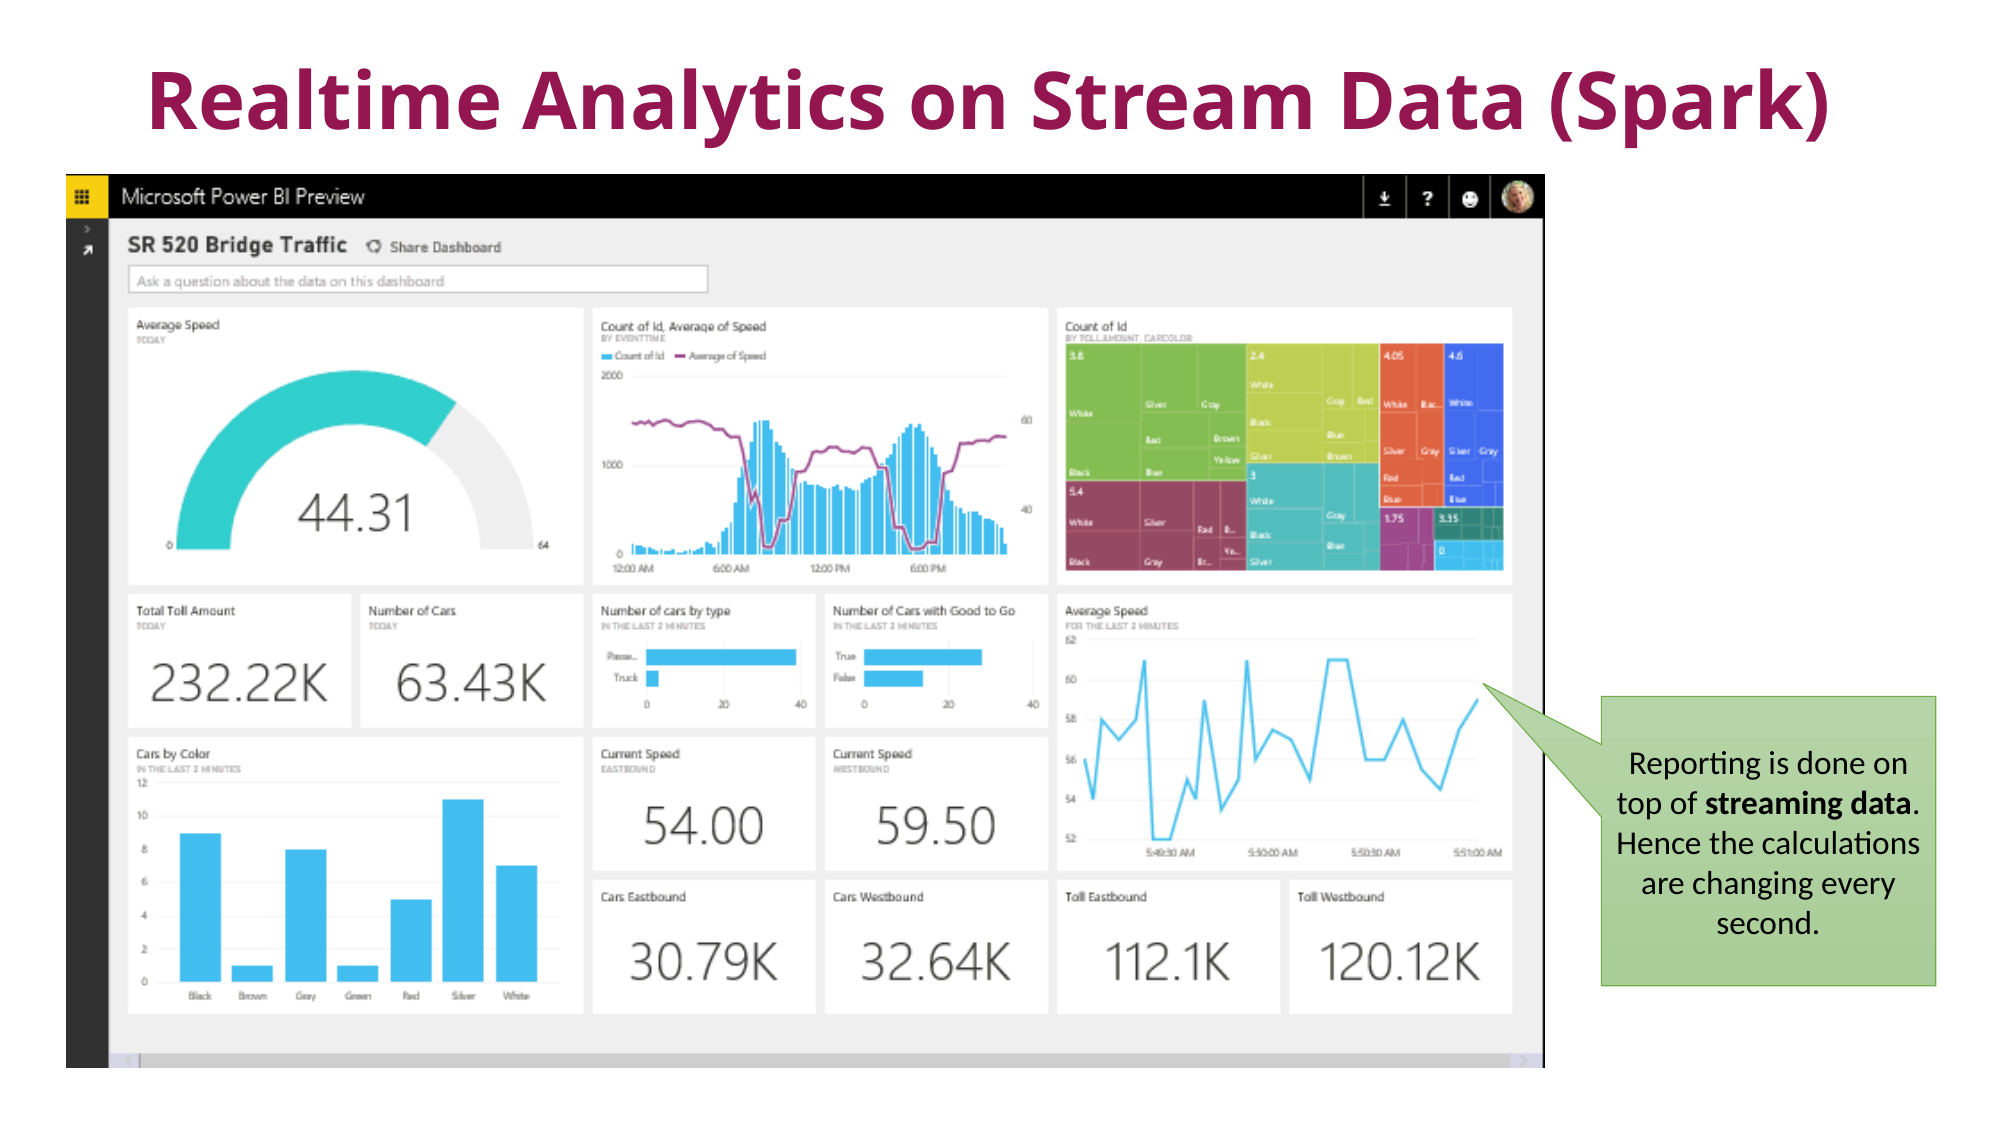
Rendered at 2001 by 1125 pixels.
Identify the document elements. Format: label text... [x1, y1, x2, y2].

text_box Reporting is done on top of streaming data. Hence the calculations are changing every second. [1545, 695, 1937, 987]
title Realtime Analytics on Stream Data (Spark) [130, 20, 1856, 188]
picture [66, 174, 1545, 1068]
